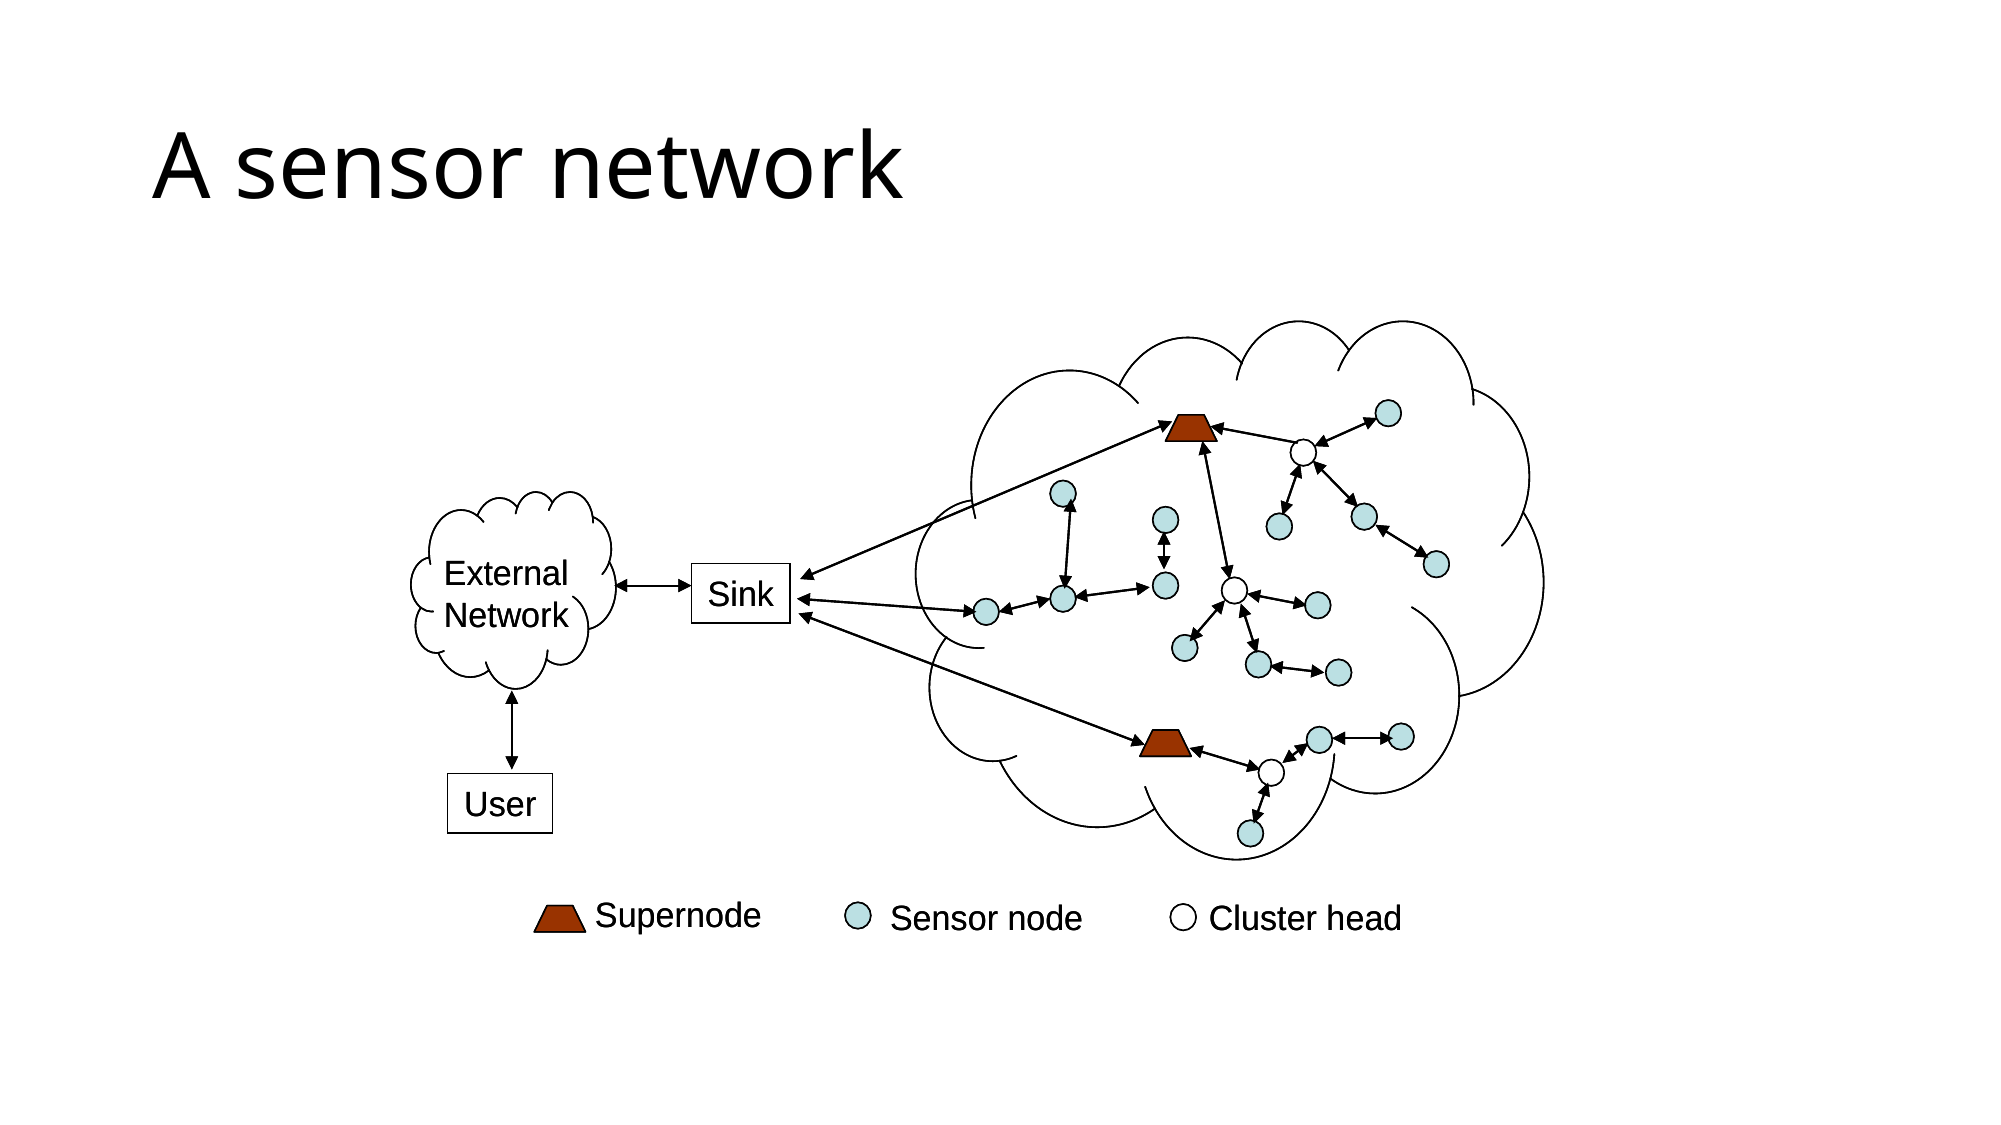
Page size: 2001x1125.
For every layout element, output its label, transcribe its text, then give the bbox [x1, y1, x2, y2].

picture [409, 320, 1547, 950]
title A sensor network [137, 59, 1863, 278]
